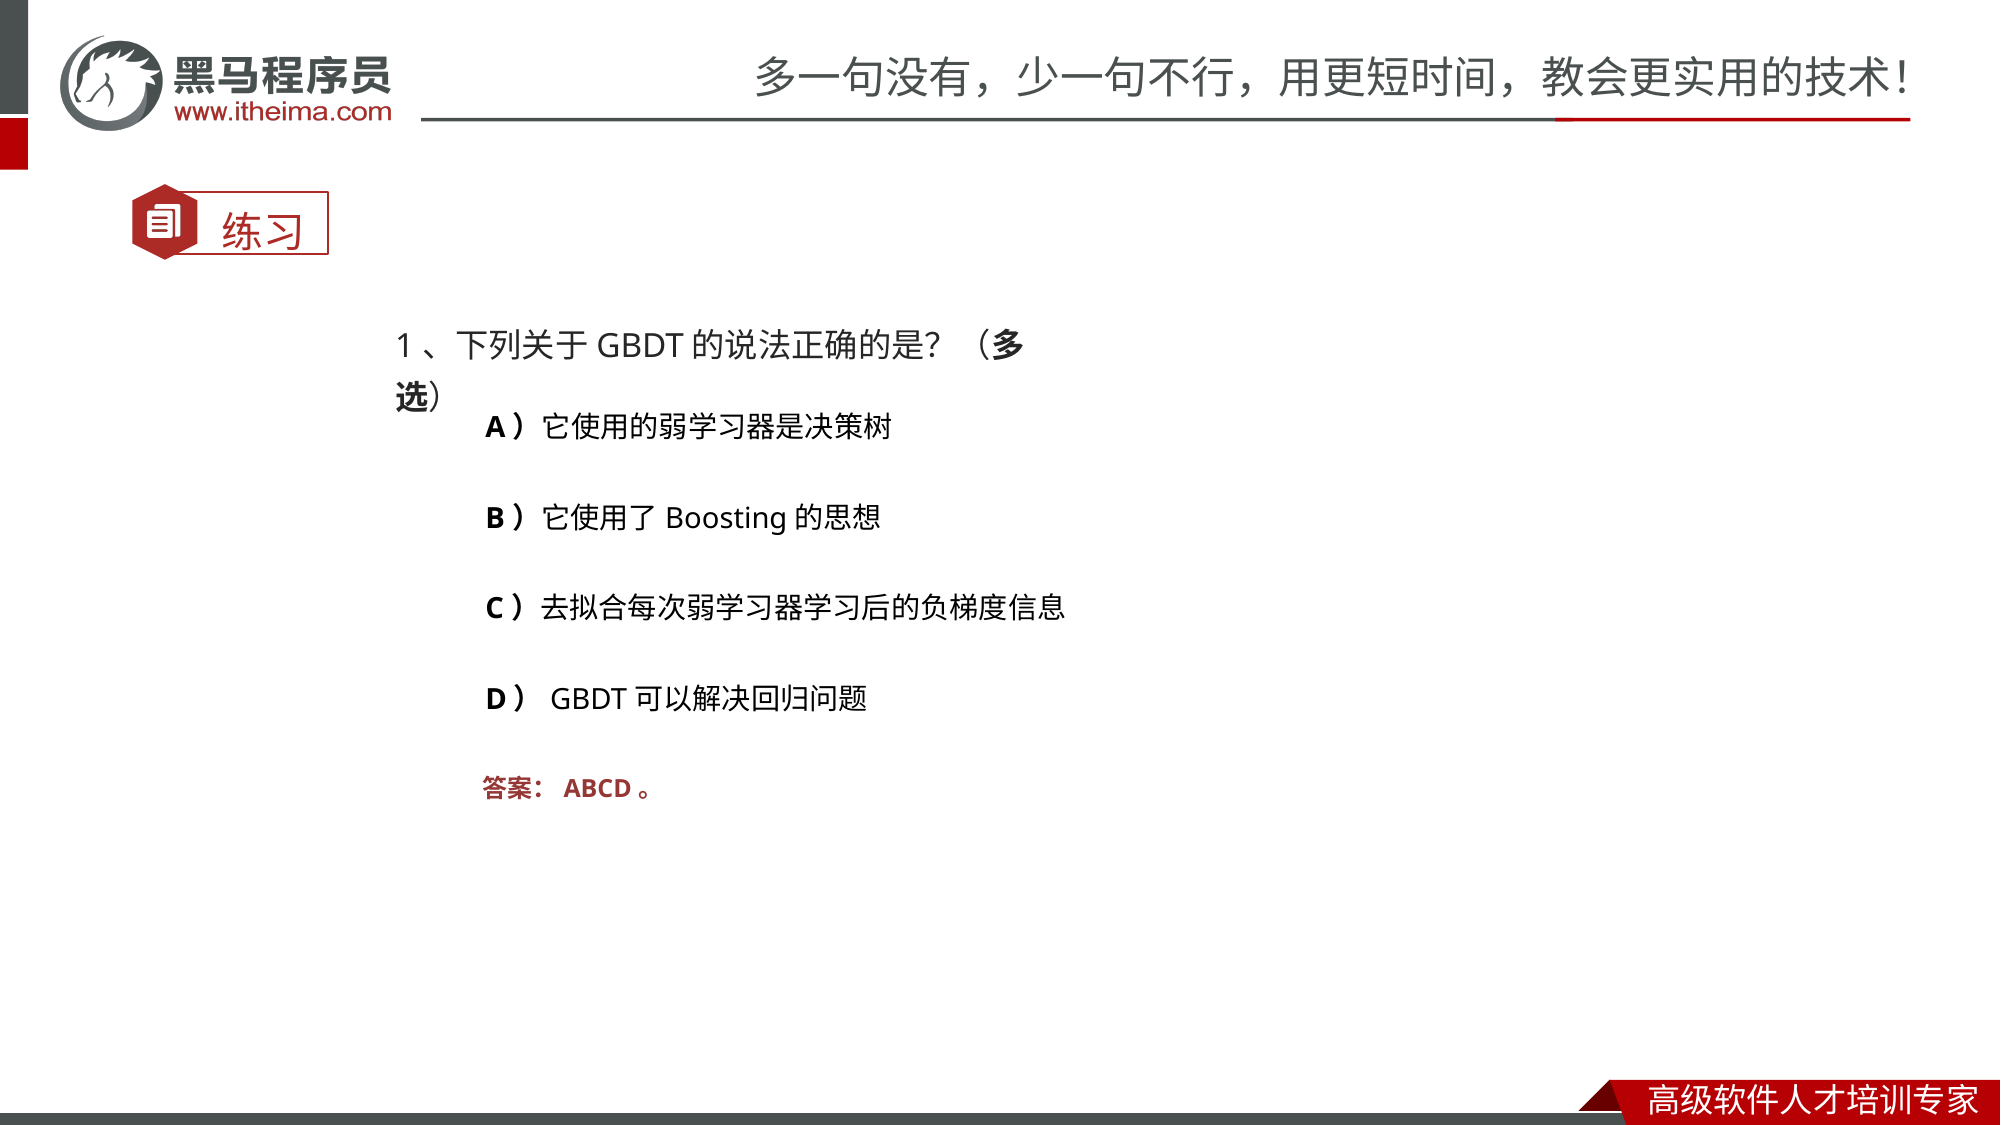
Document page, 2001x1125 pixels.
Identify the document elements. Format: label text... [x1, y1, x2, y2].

text_box A）它使用的弱学习器是决策树 B）它使用了Boosting的思想 C）去拟合每次弱学习器学习后的负梯度信息 D）GBDT可以解决回归问题 [470, 390, 1243, 723]
text_box 答案：ABCD。 [467, 765, 678, 811]
picture [147, 204, 181, 238]
text_box 1、下列关于GBDT的说法正确的是？（多选） [380, 304, 1101, 424]
picture [14, 0, 453, 179]
